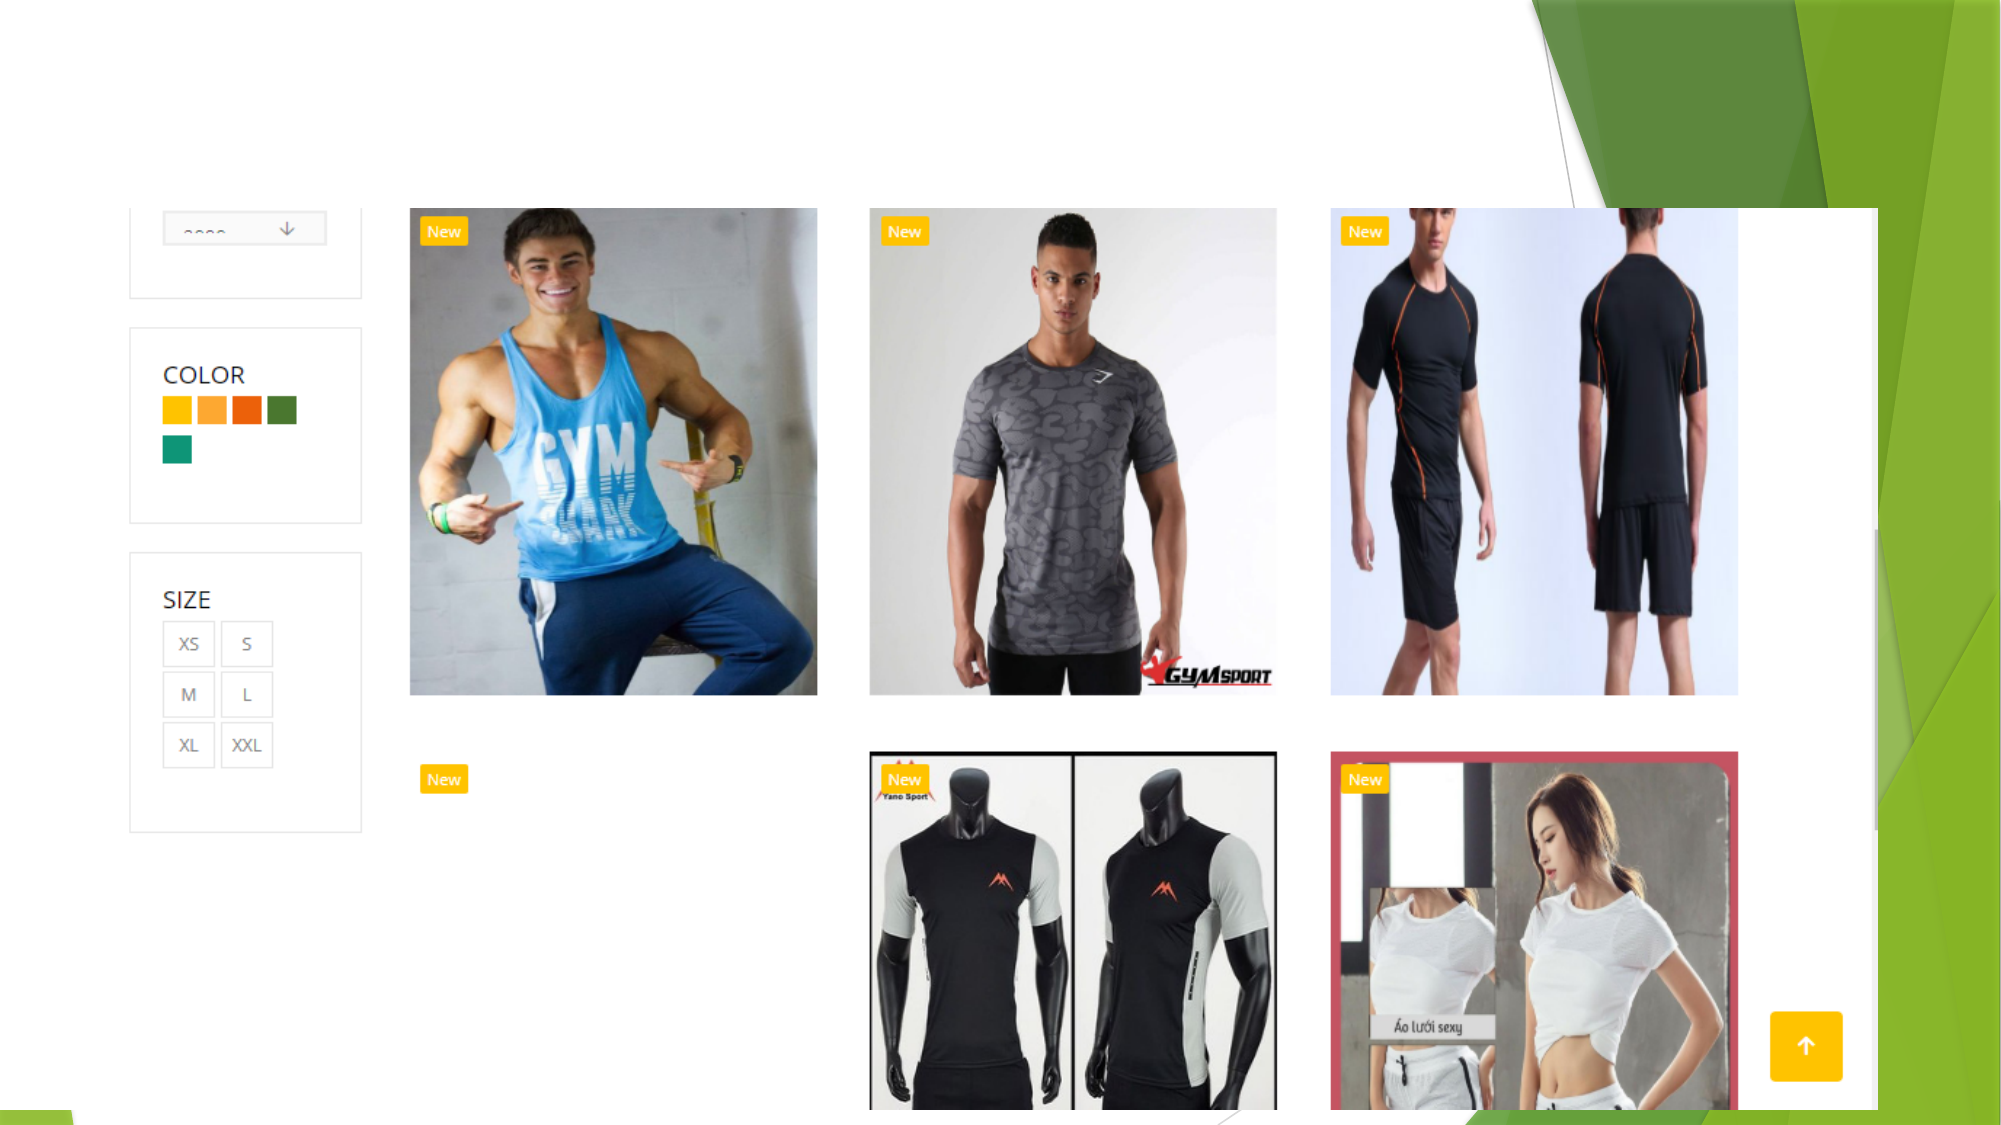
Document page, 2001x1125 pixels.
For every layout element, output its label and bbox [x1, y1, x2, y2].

picture [0, 207, 1879, 1111]
